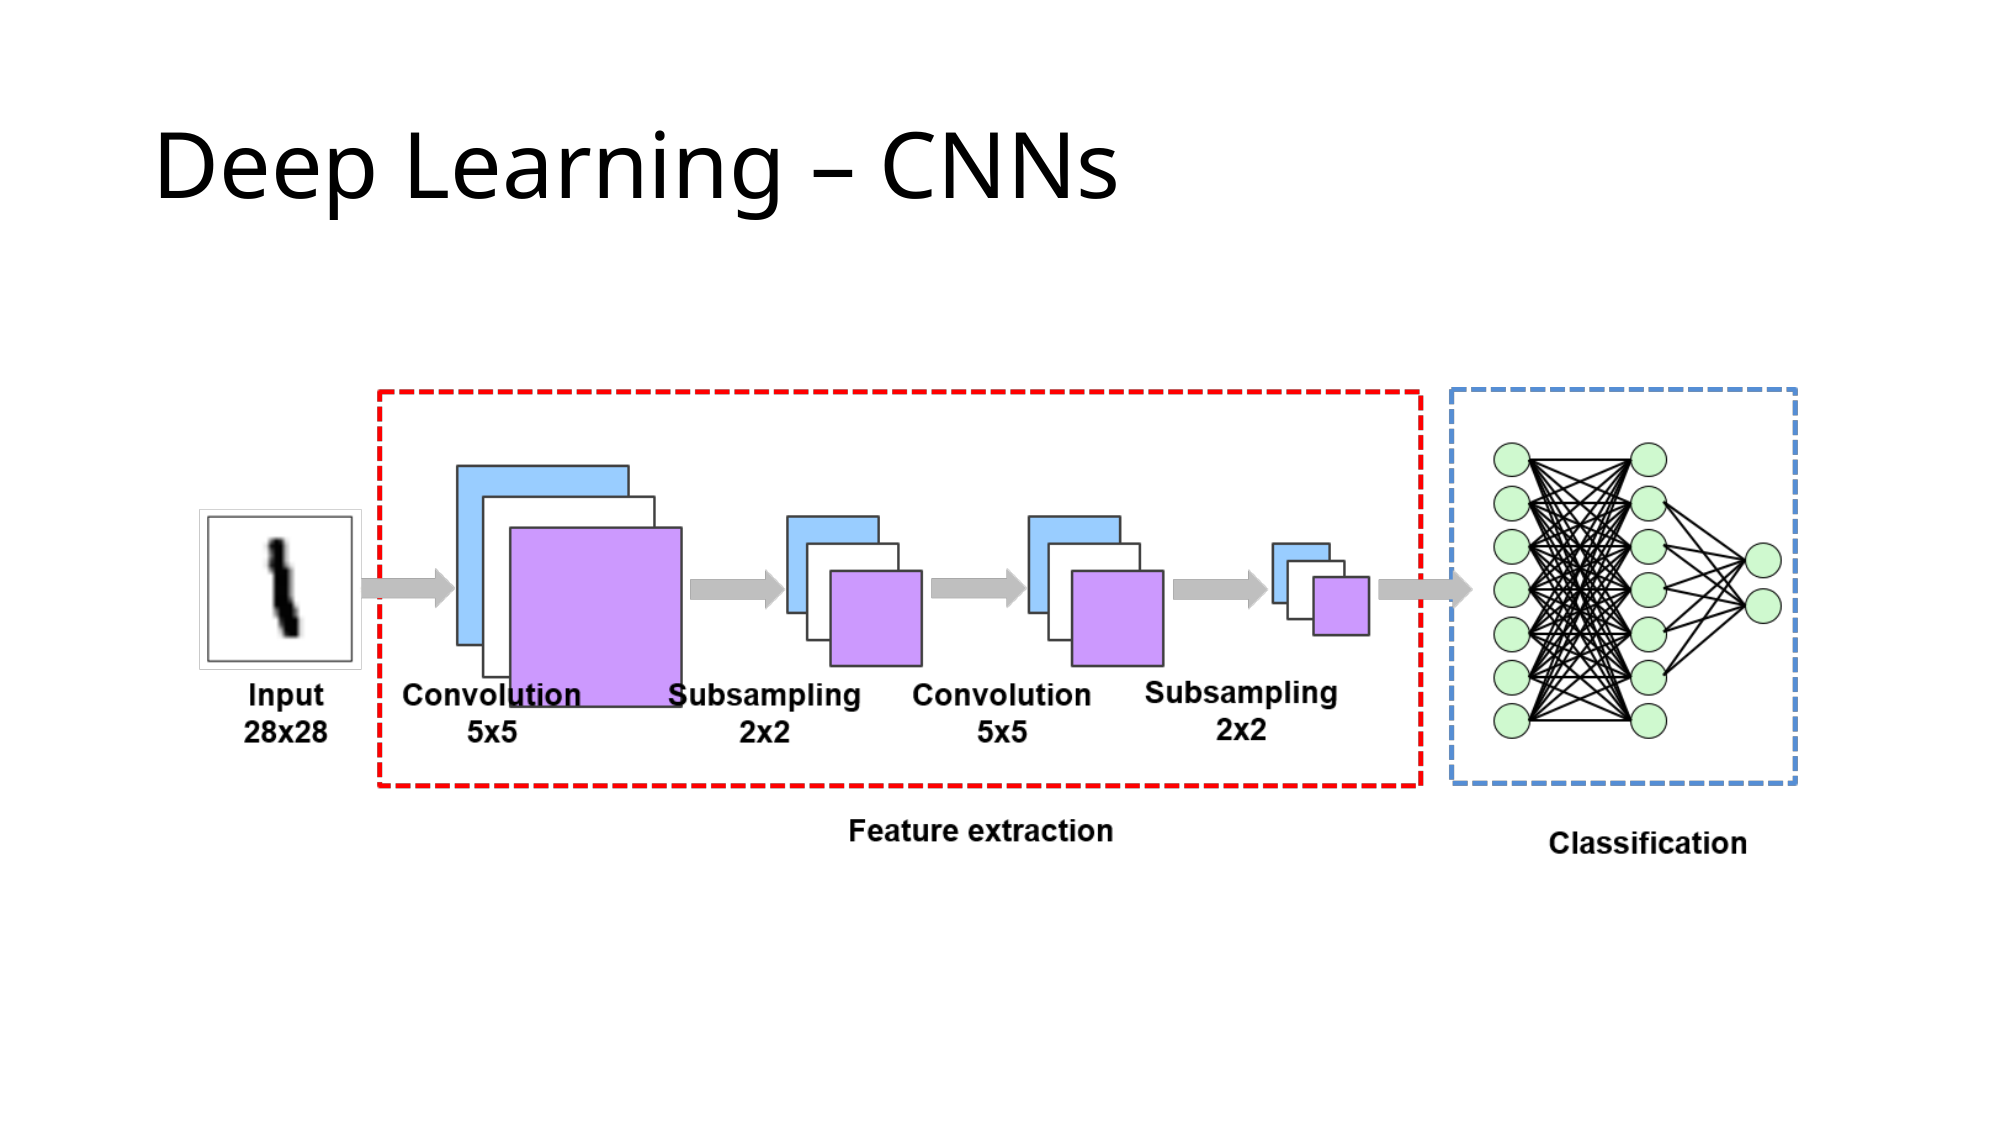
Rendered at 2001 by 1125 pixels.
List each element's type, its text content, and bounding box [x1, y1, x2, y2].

title Deep Learning – CNNs [137, 59, 1863, 278]
picture [174, 387, 1825, 881]
